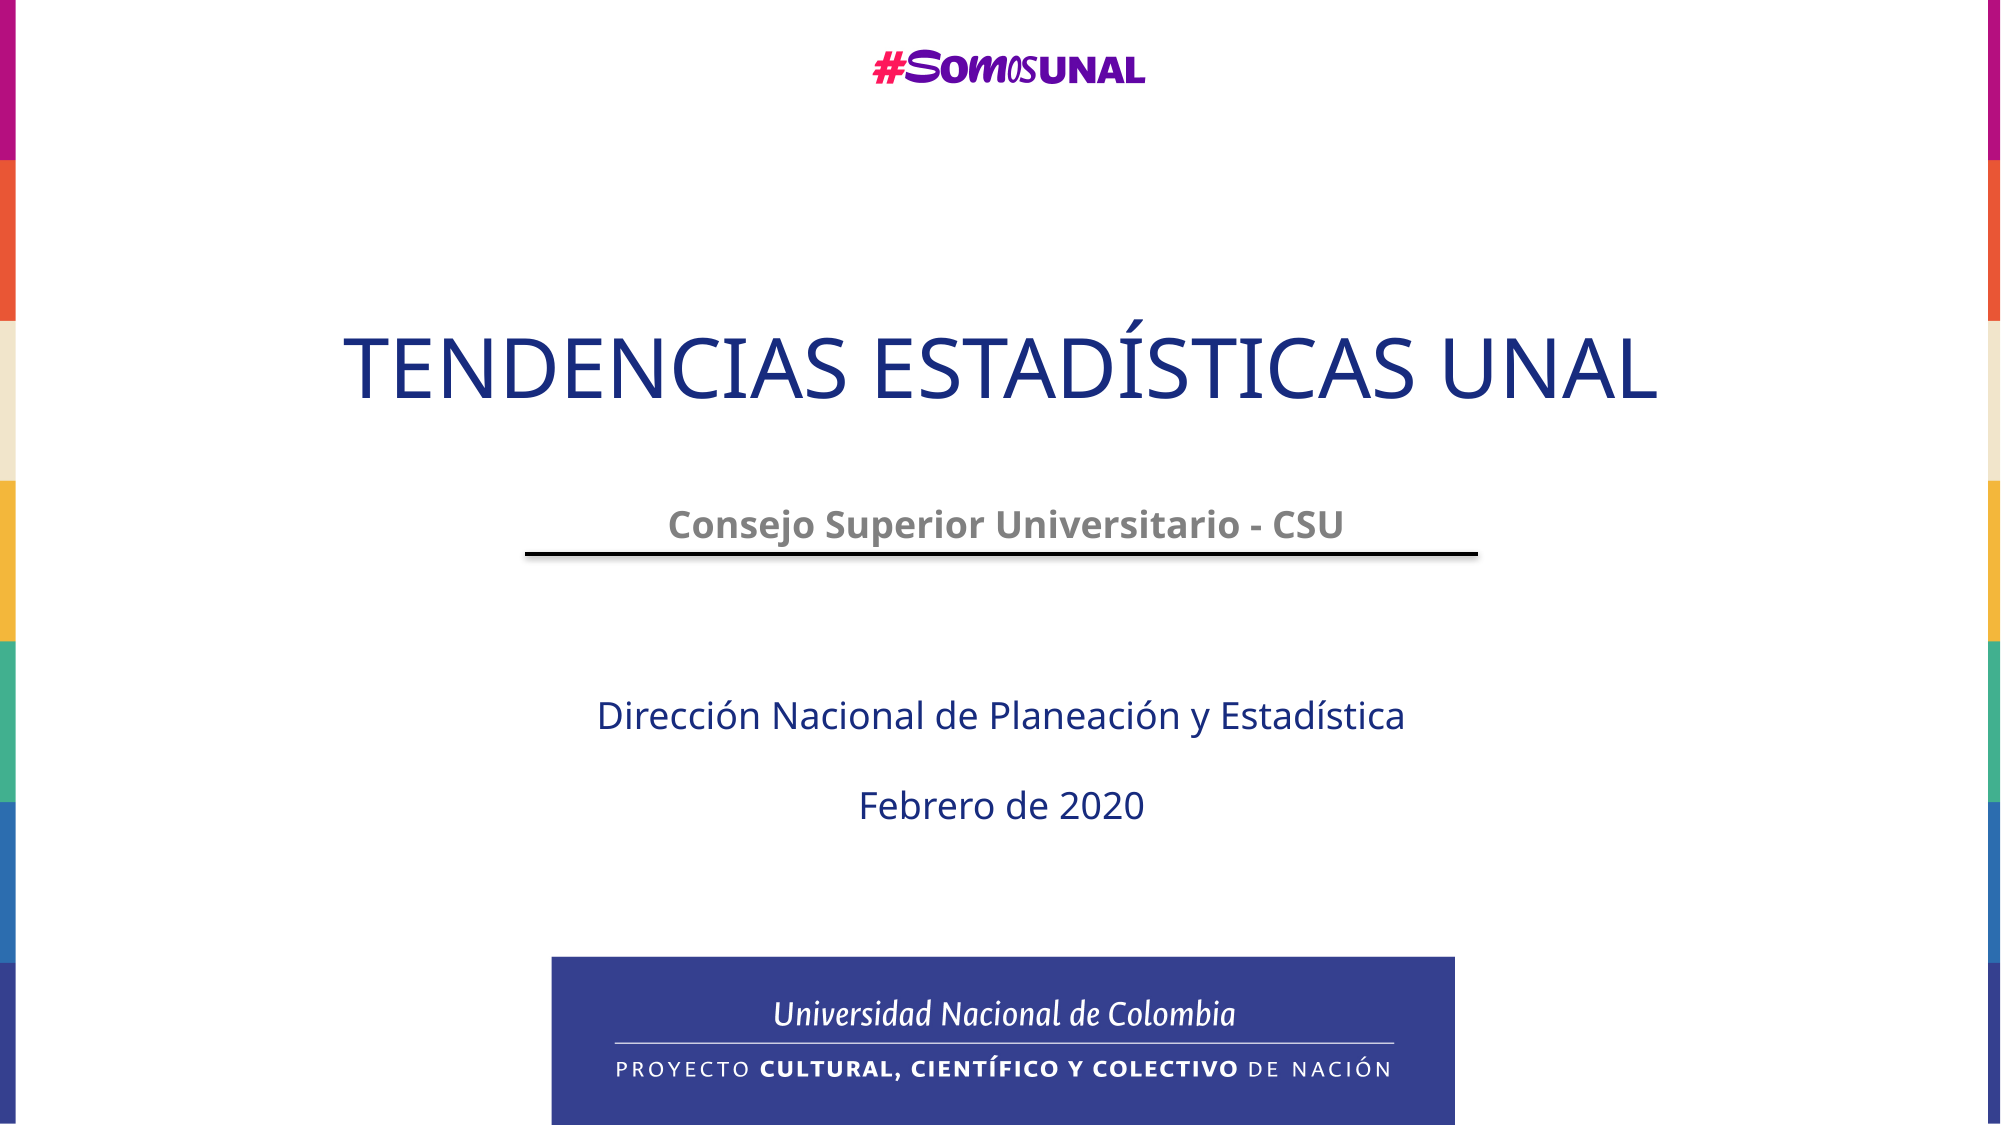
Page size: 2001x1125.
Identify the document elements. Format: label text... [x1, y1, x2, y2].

picture [0, 0, 2001, 1125]
text_box TENDENCIAS ESTADÍSTICAS UNAL [246, 286, 1758, 446]
text_box Consejo Superior Universitario - CSU [630, 493, 1374, 553]
text_box Dirección Nacional de Planeación y Estadística Febrero de 2020 [493, 679, 1511, 839]
